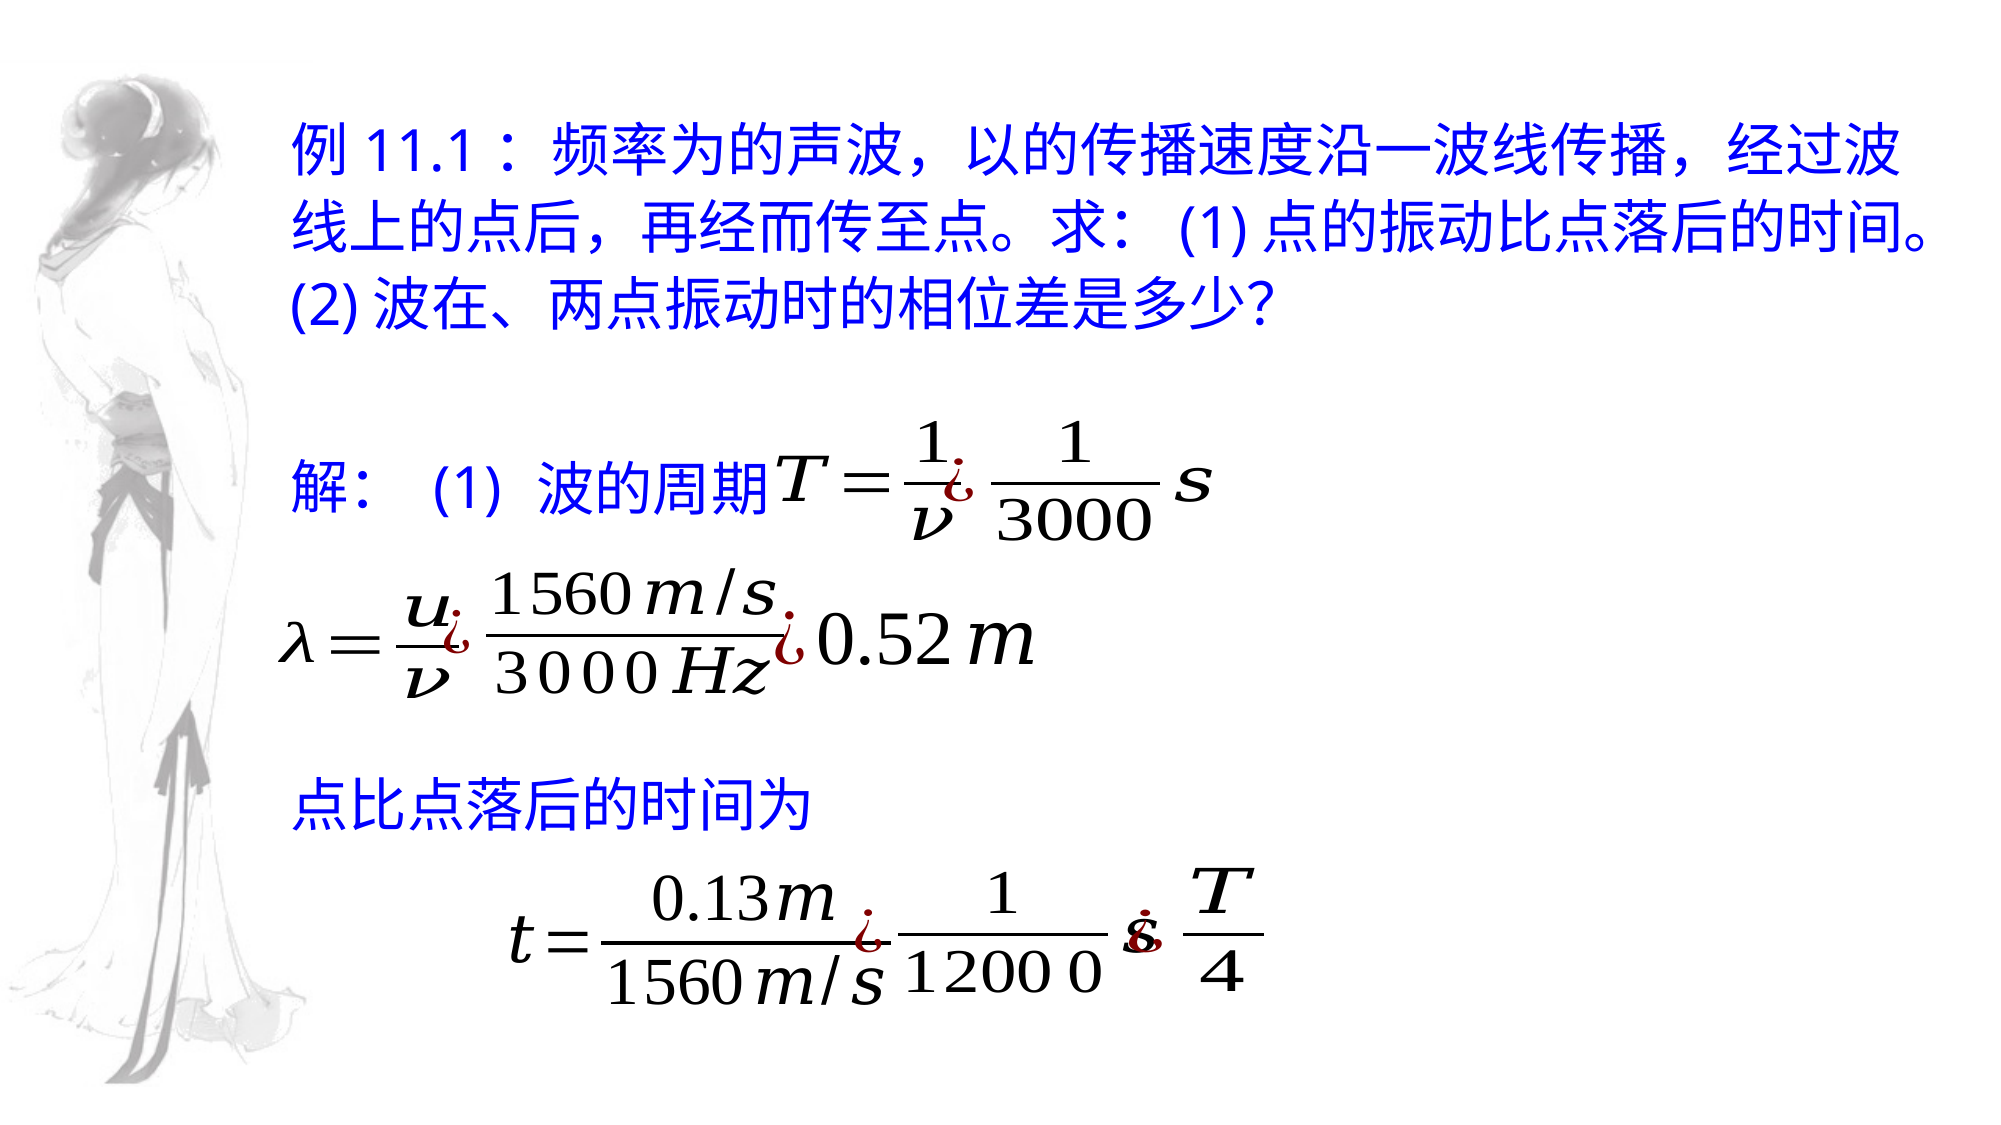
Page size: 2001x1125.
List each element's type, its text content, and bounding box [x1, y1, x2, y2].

picture [304, 799, 313, 809]
text_box 解： (1) [275, 442, 609, 528]
text_box 波的周期 [521, 444, 890, 529]
picture [0, 58, 313, 1087]
